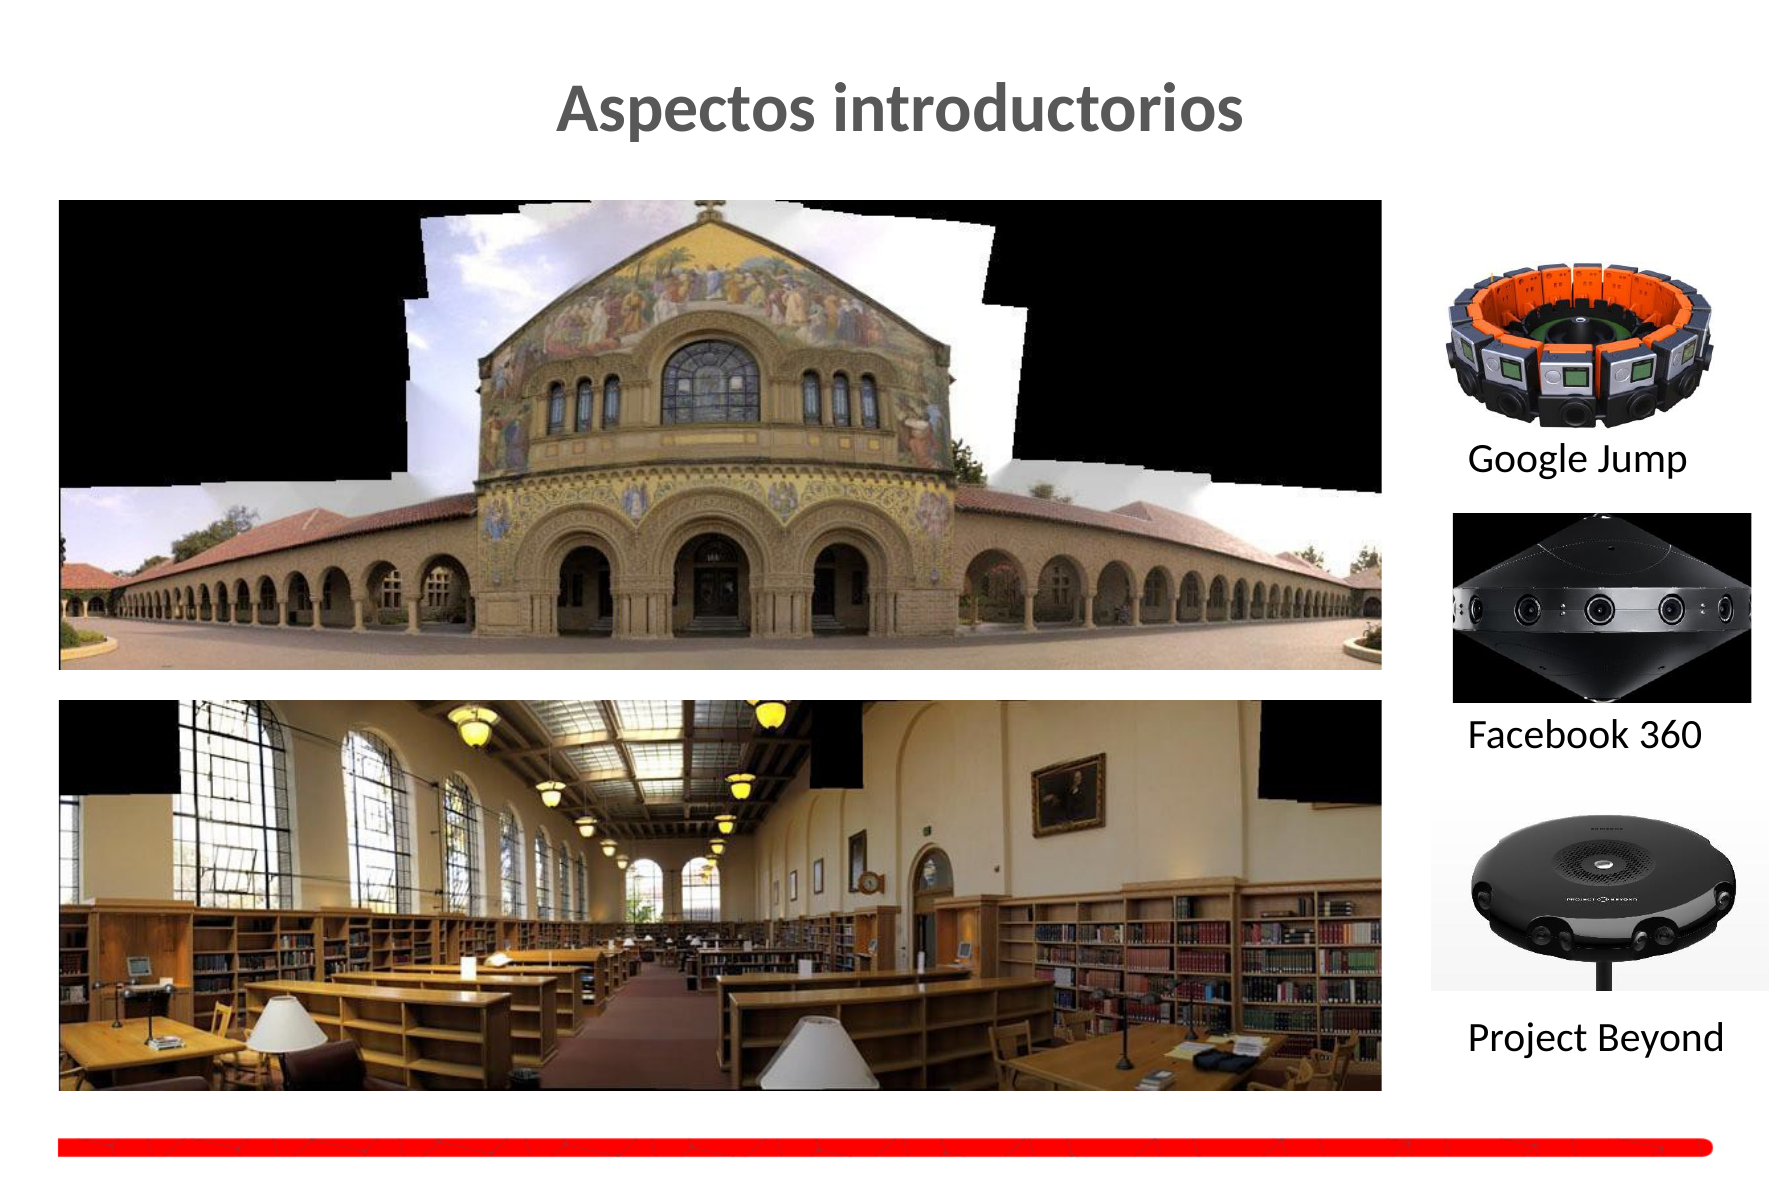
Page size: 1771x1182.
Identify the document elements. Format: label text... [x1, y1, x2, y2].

text_box Project Beyond [1465, 1006, 1730, 1060]
text_box Facebook 360 [1465, 704, 1707, 757]
picture [57, 1135, 1714, 1158]
text_box [58, 700, 1382, 1091]
text_box [1442, 261, 1715, 431]
title Aspectos introductorios [554, 59, 1250, 260]
text_box Google Jump [1465, 427, 1693, 481]
text_box [1452, 513, 1752, 703]
text_box [1431, 800, 1769, 991]
text_box [58, 200, 1382, 670]
